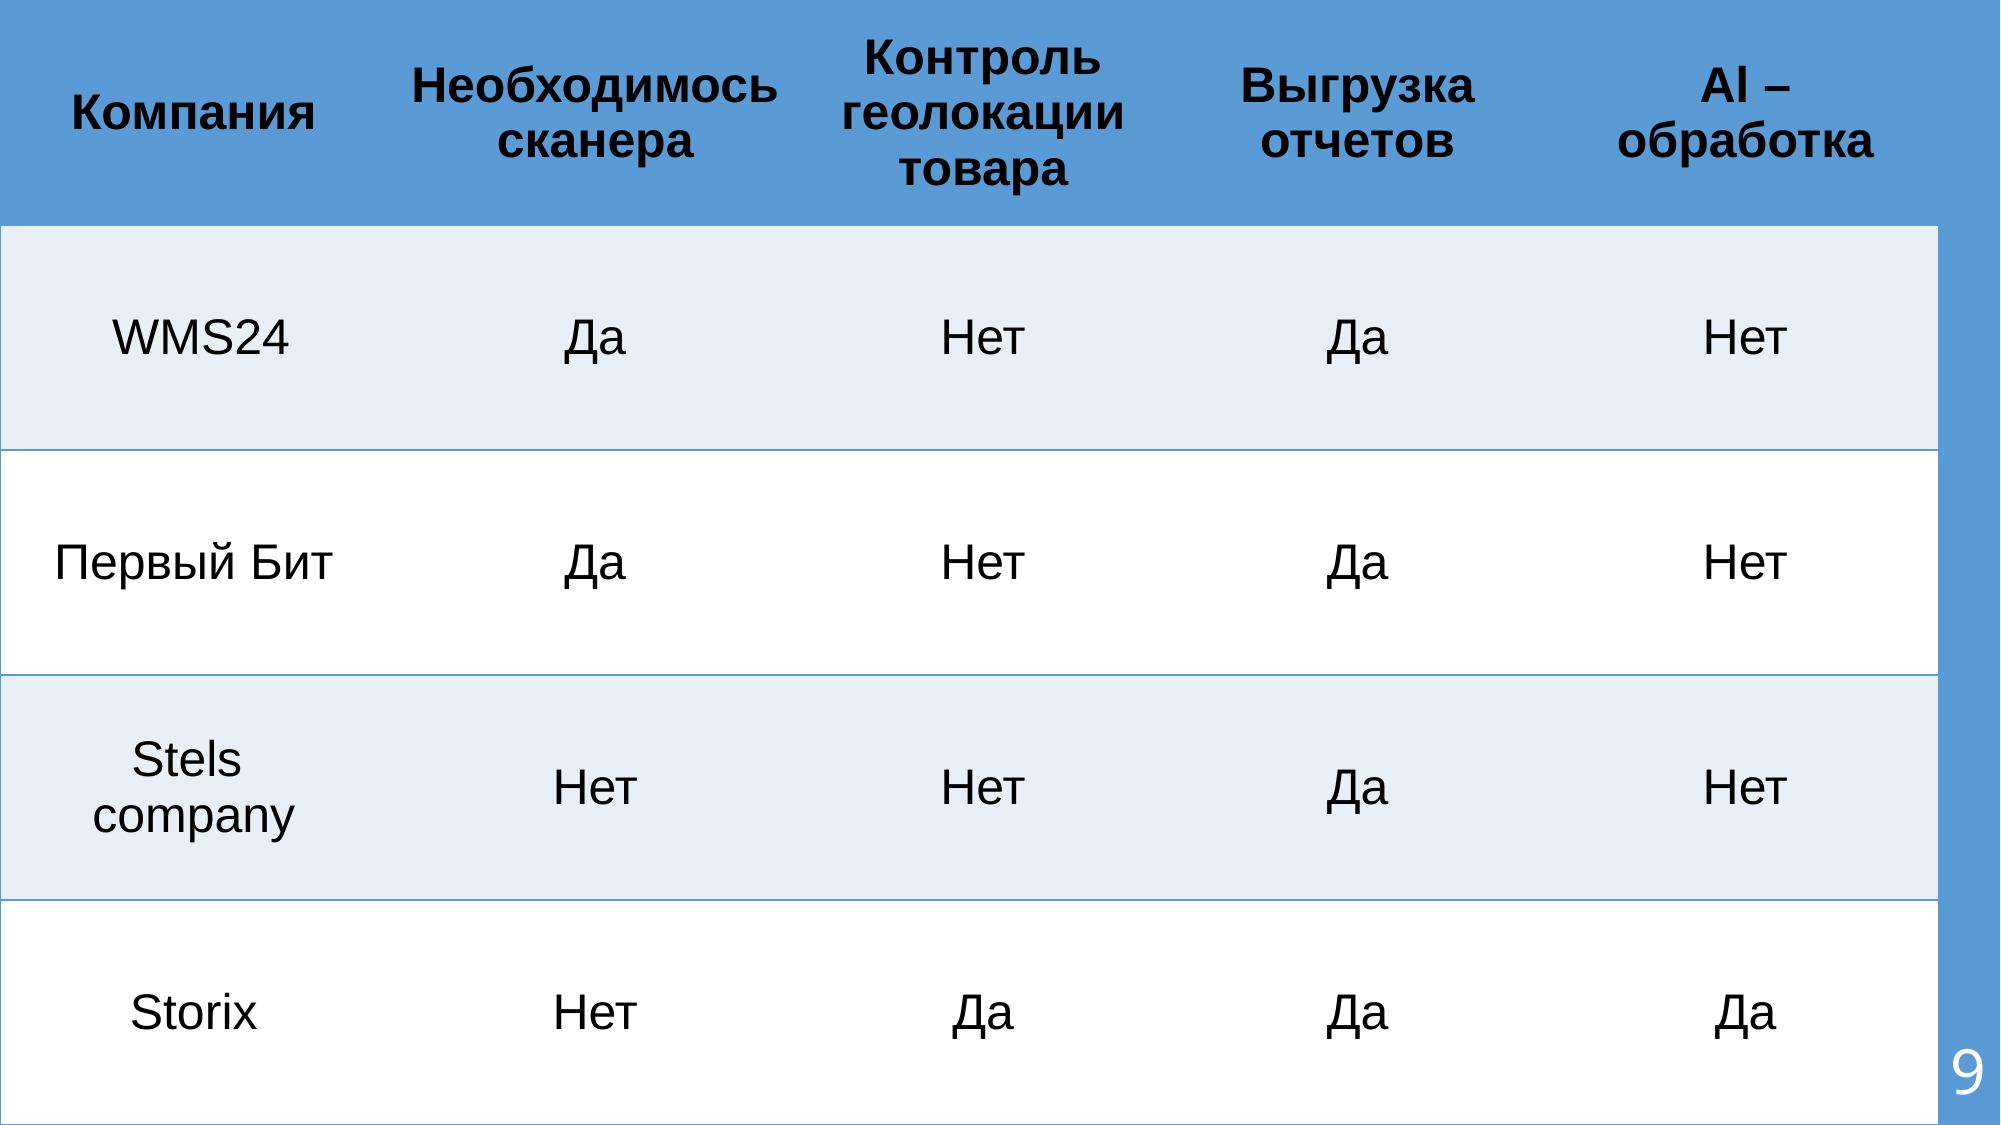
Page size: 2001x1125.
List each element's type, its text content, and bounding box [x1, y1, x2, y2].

table_cell WMS24 [1, 226, 388, 449]
table_header Контроль геолокации товара [802, 1, 1164, 224]
table_cell Да [1164, 676, 1551, 899]
table_cell Storix [1, 901, 388, 1124]
table_cell Да [1551, 901, 1938, 1124]
table_cell Да [1164, 901, 1551, 1124]
table_cell Stels company [1, 676, 388, 899]
table_header Компания [1, 1, 388, 224]
table_cell Да [802, 901, 1164, 1124]
table_header Al – обработка [1551, 1, 1938, 224]
table_cell Нет [1551, 676, 1938, 899]
table_cell Нет [1551, 451, 1938, 674]
table_cell Нет [802, 226, 1164, 449]
slide_number 9 [1940, 1038, 2000, 1110]
table_cell Нет [388, 901, 802, 1124]
table_cell Нет [802, 676, 1164, 899]
table_cell Нет [388, 676, 802, 899]
table_cell Первый Бит [1, 451, 388, 674]
table_cell Да [1164, 451, 1551, 674]
table_cell Да [1164, 226, 1551, 449]
table_cell Нет [1551, 226, 1938, 449]
table_cell Да [388, 451, 802, 674]
table_header Выгрузка отчетов [1164, 1, 1551, 224]
table_cell Нет [802, 451, 1164, 674]
table_header Необходимось сканера [388, 1, 802, 224]
table_cell Да [388, 226, 802, 449]
